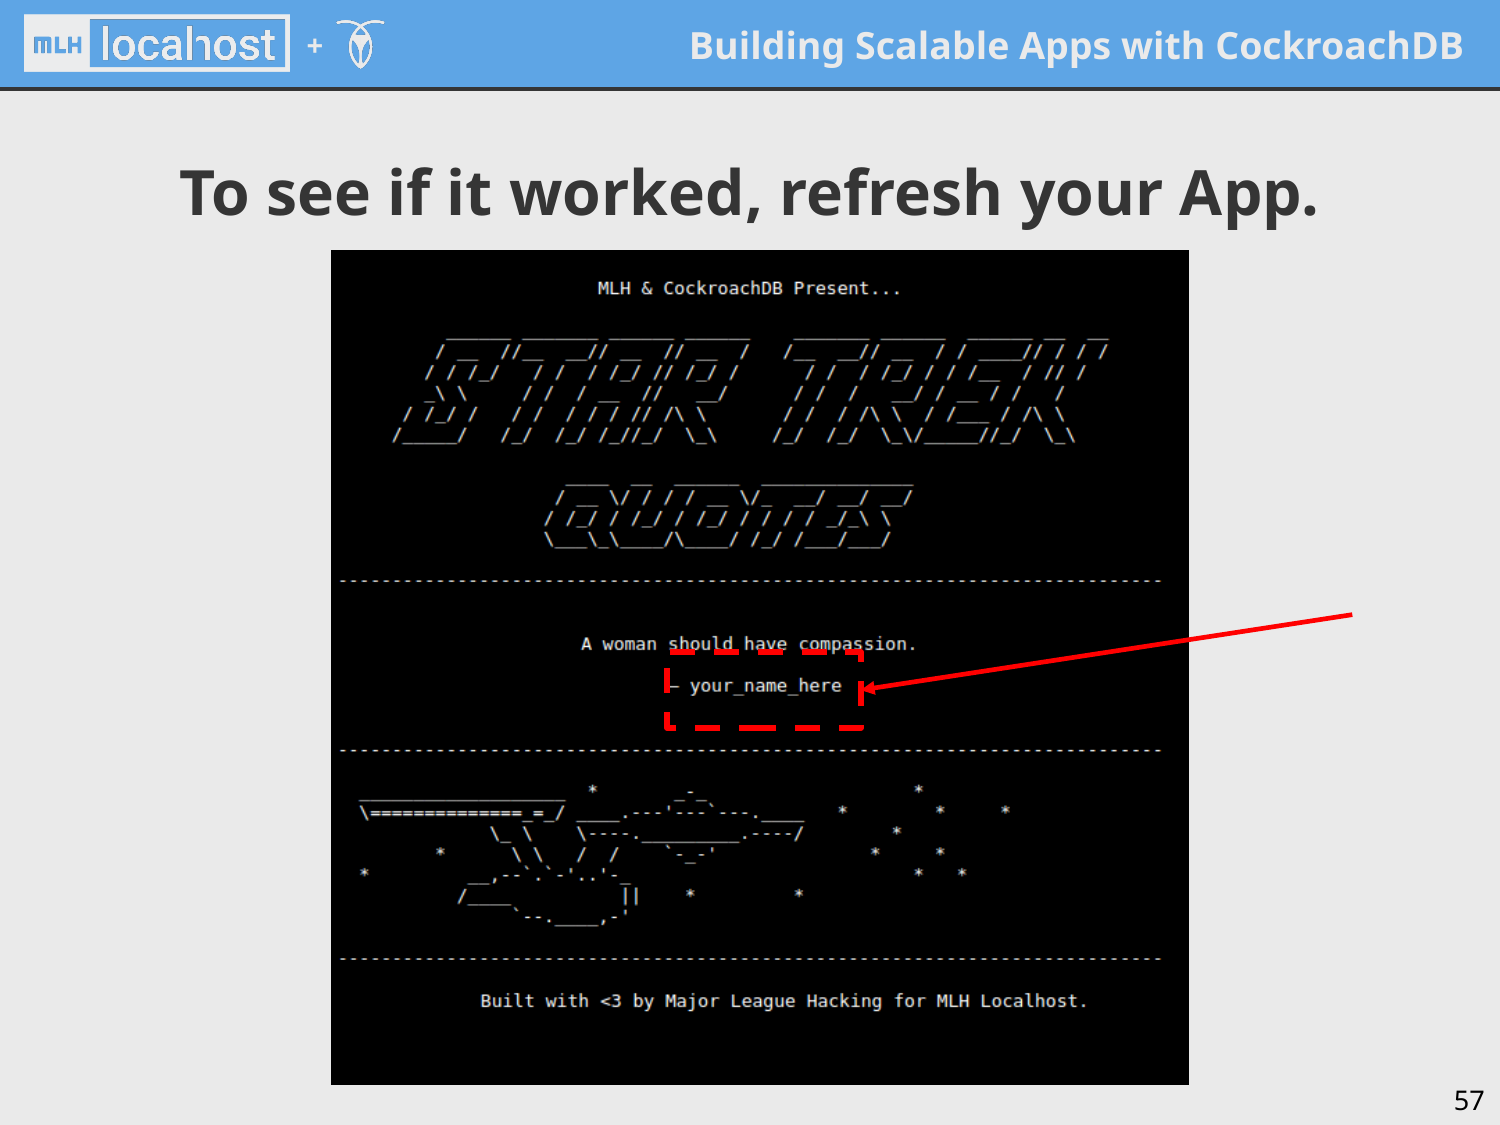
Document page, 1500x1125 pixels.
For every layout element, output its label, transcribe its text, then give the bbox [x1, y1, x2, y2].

title To see if it worked, refresh your App. [26, 105, 1474, 275]
picture [24, 14, 290, 72]
picture [336, 20, 385, 69]
slide_number ‹#› [1410, 1068, 1500, 1125]
picture [330, 250, 1189, 1085]
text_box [860, 614, 1353, 691]
